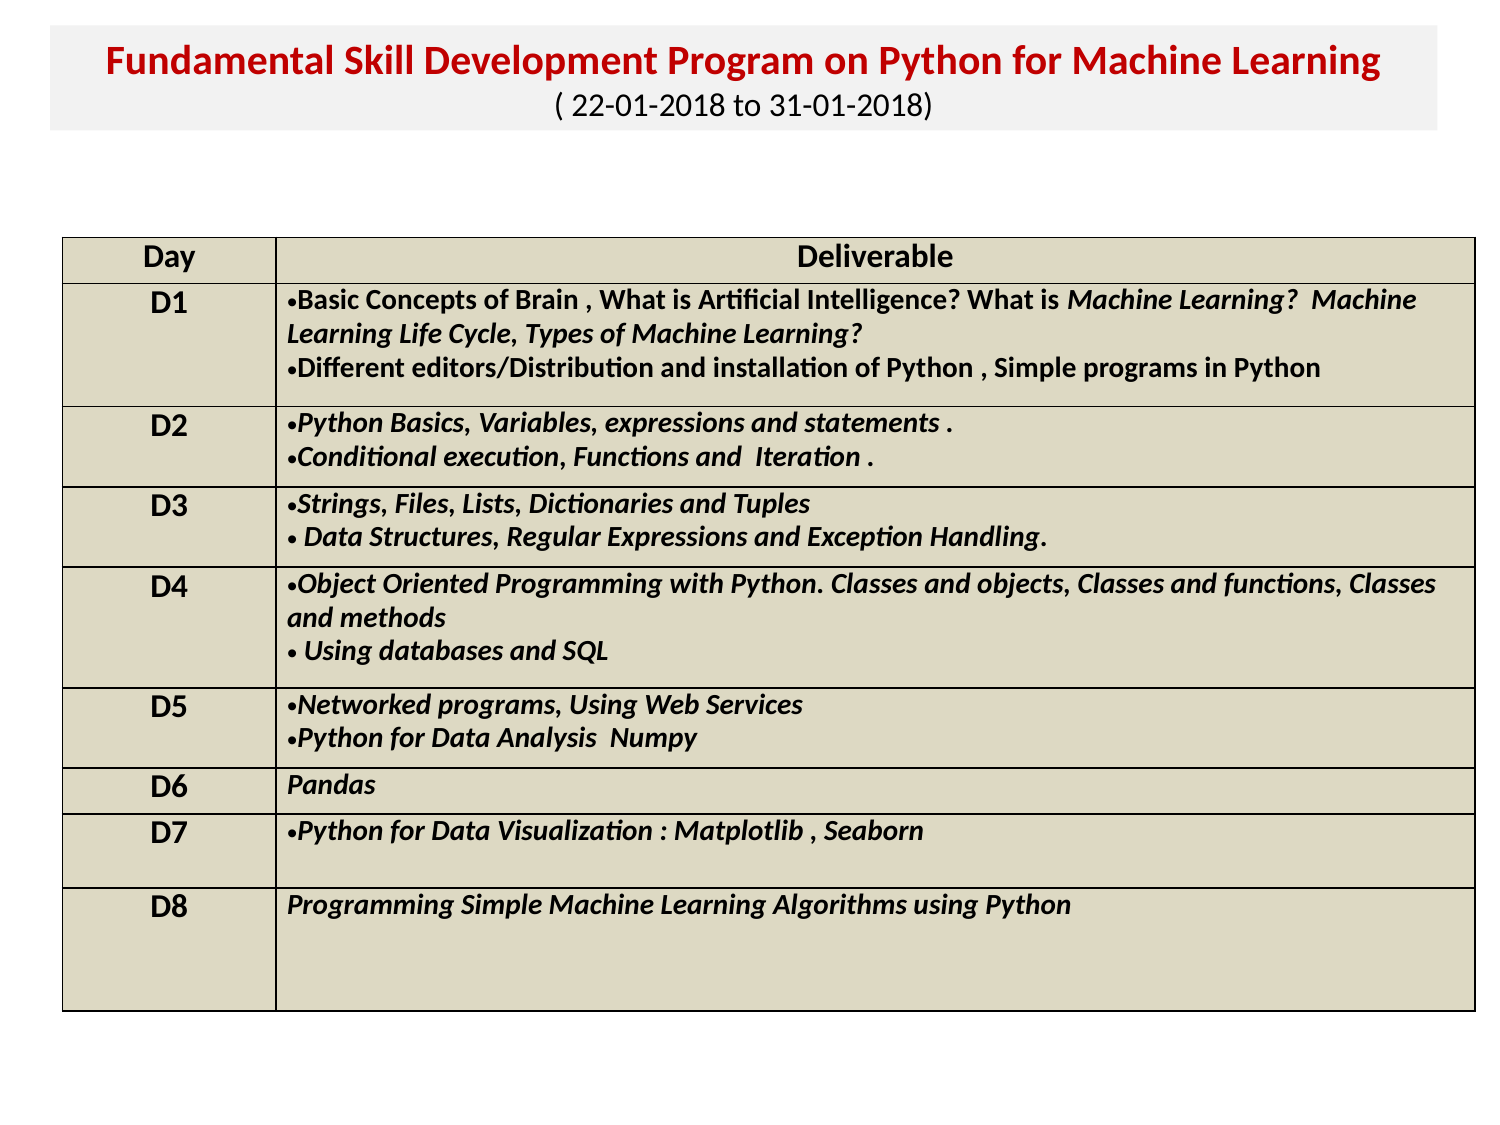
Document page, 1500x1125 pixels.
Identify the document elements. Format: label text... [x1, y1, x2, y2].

table_cell Python for Data Visualization : Matplotlib , Seaborn [277, 815, 1474, 887]
table_cell D6 [63, 769, 275, 813]
table_header Deliverable [277, 238, 1474, 283]
table_cell Basic Concepts of Brain , What is Artificial Intelligence? What is Machine Learning? Machine Learning Life Cycle, Types of Machine Learning? Different editors/Distribution and installation of Python , Simple programs in Python [277, 284, 1474, 406]
table_cell Networked programs, Using Web Services Python for Data Analysis Numpy [277, 689, 1474, 767]
table_cell D3 [63, 488, 275, 566]
table_cell D2 [63, 407, 275, 486]
table_cell D5 [63, 689, 275, 767]
text_box Fundamental Skill Development Program on Python for Machine Learning ( 22-01-2018 to 31-01-2018) [50, 25, 1438, 131]
table_header Day [63, 238, 275, 283]
table_cell D7 [63, 815, 275, 887]
table_cell Programming Simple Machine Learning Algorithms using Python [277, 889, 1474, 1010]
table_cell Pandas [277, 769, 1474, 813]
table_cell Strings, Files, Lists, Dictionaries and Tuples Data Structures, Regular Expressions and Exception Handling. [277, 488, 1474, 566]
table_cell Object Oriented Programming with Python. Classes and objects, Classes and functions, Classes and methods Using databases and SQL [277, 568, 1474, 687]
table_cell D4 [63, 568, 275, 687]
table_cell Python Basics, Variables, expressions and statements . Conditional execution, Functions and Iteration . [277, 407, 1474, 486]
table_cell D1 [63, 284, 275, 406]
table_cell D8 [63, 889, 275, 1010]
